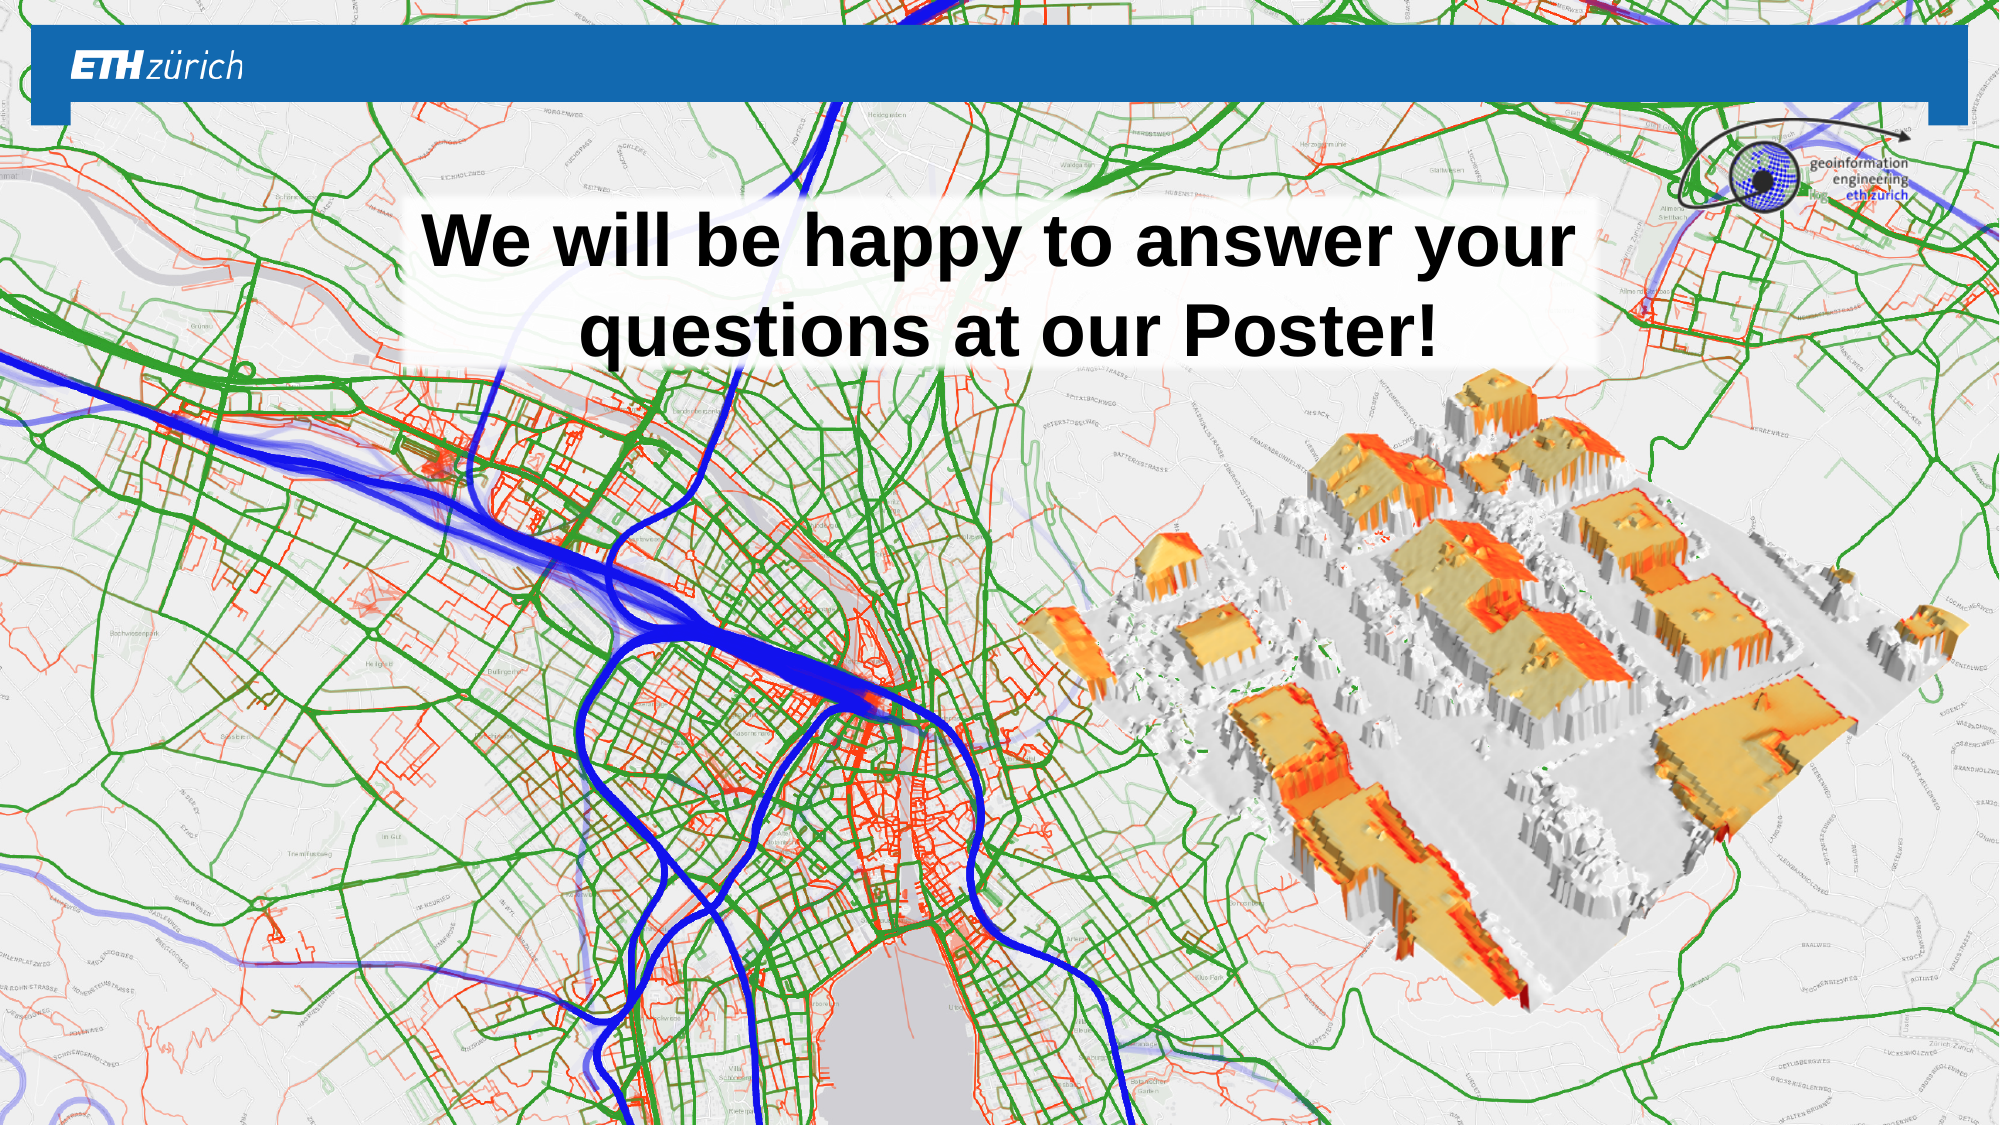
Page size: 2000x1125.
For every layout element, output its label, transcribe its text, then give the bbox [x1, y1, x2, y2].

picture [0, 0, 2000, 1125]
text_box We will be happy to answer your questions at our Poster! [407, 201, 1594, 365]
